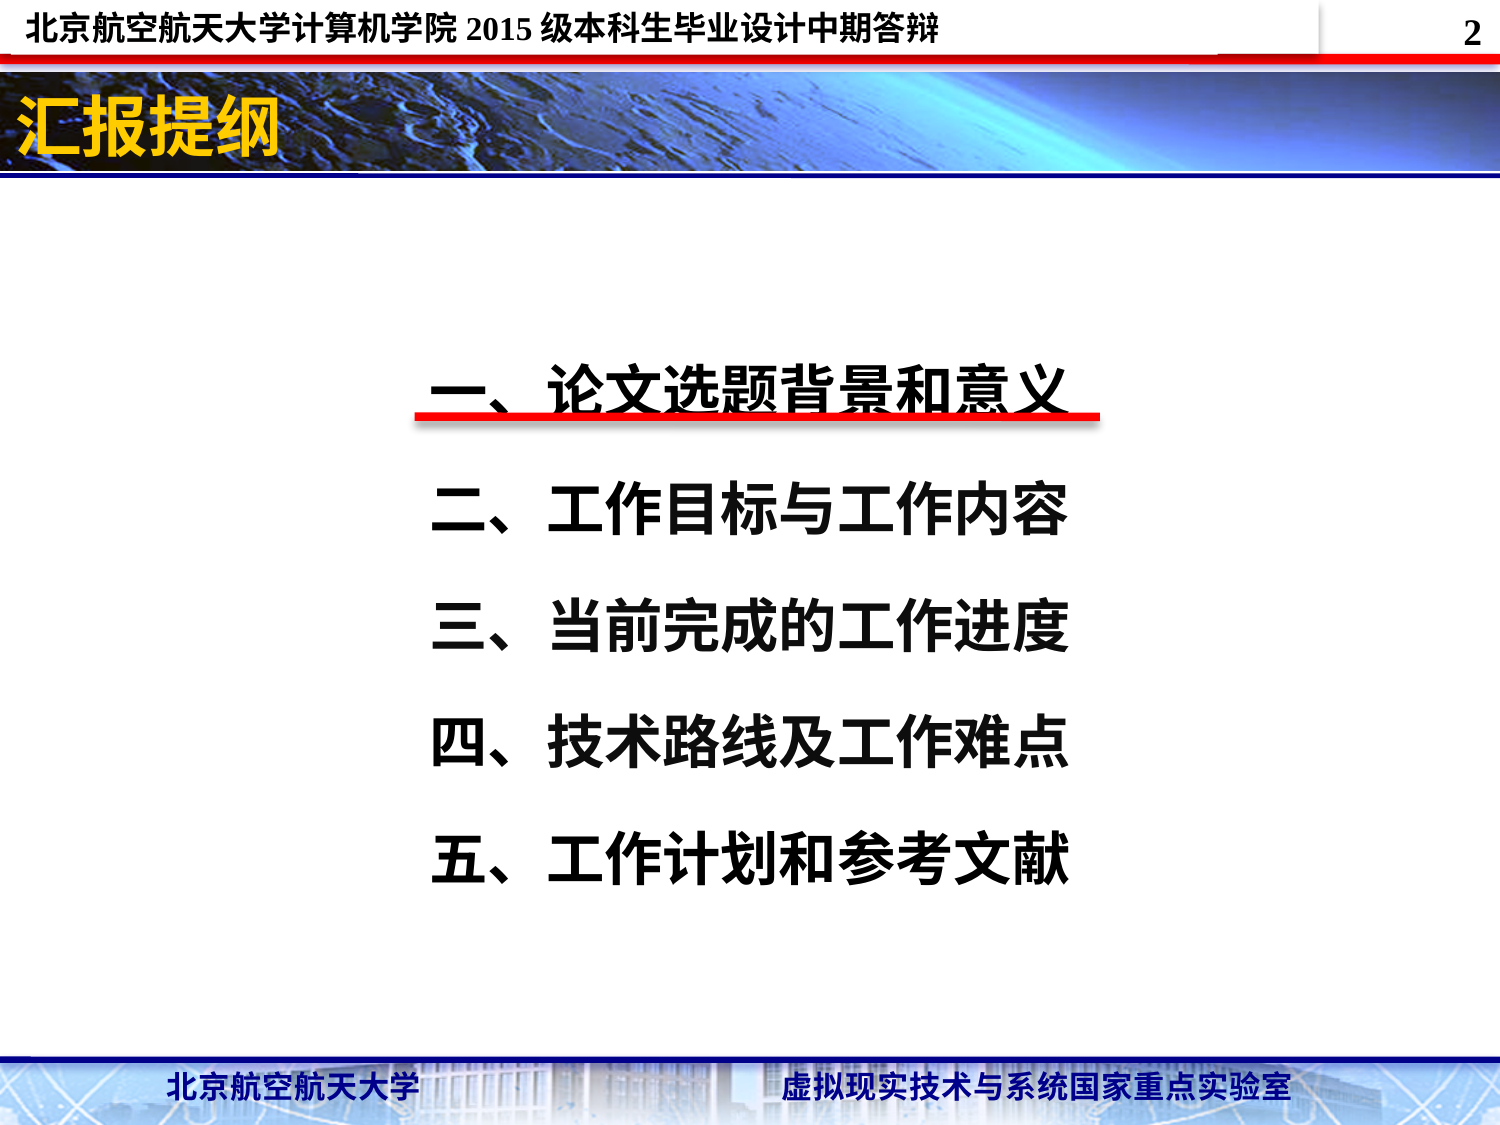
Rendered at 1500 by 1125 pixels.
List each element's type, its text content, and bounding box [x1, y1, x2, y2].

picture [0, 1063, 1500, 1125]
slide_number 2 [1317, 0, 1498, 54]
title 汇报提纲 [0, 66, 1500, 183]
text_box 一、论文选题背景和意义 二、工作目标与工作内容 三、当前完成的工作进度 四、技术路线及工作难点 五、工作计划和参考文献 [0, 263, 1500, 949]
